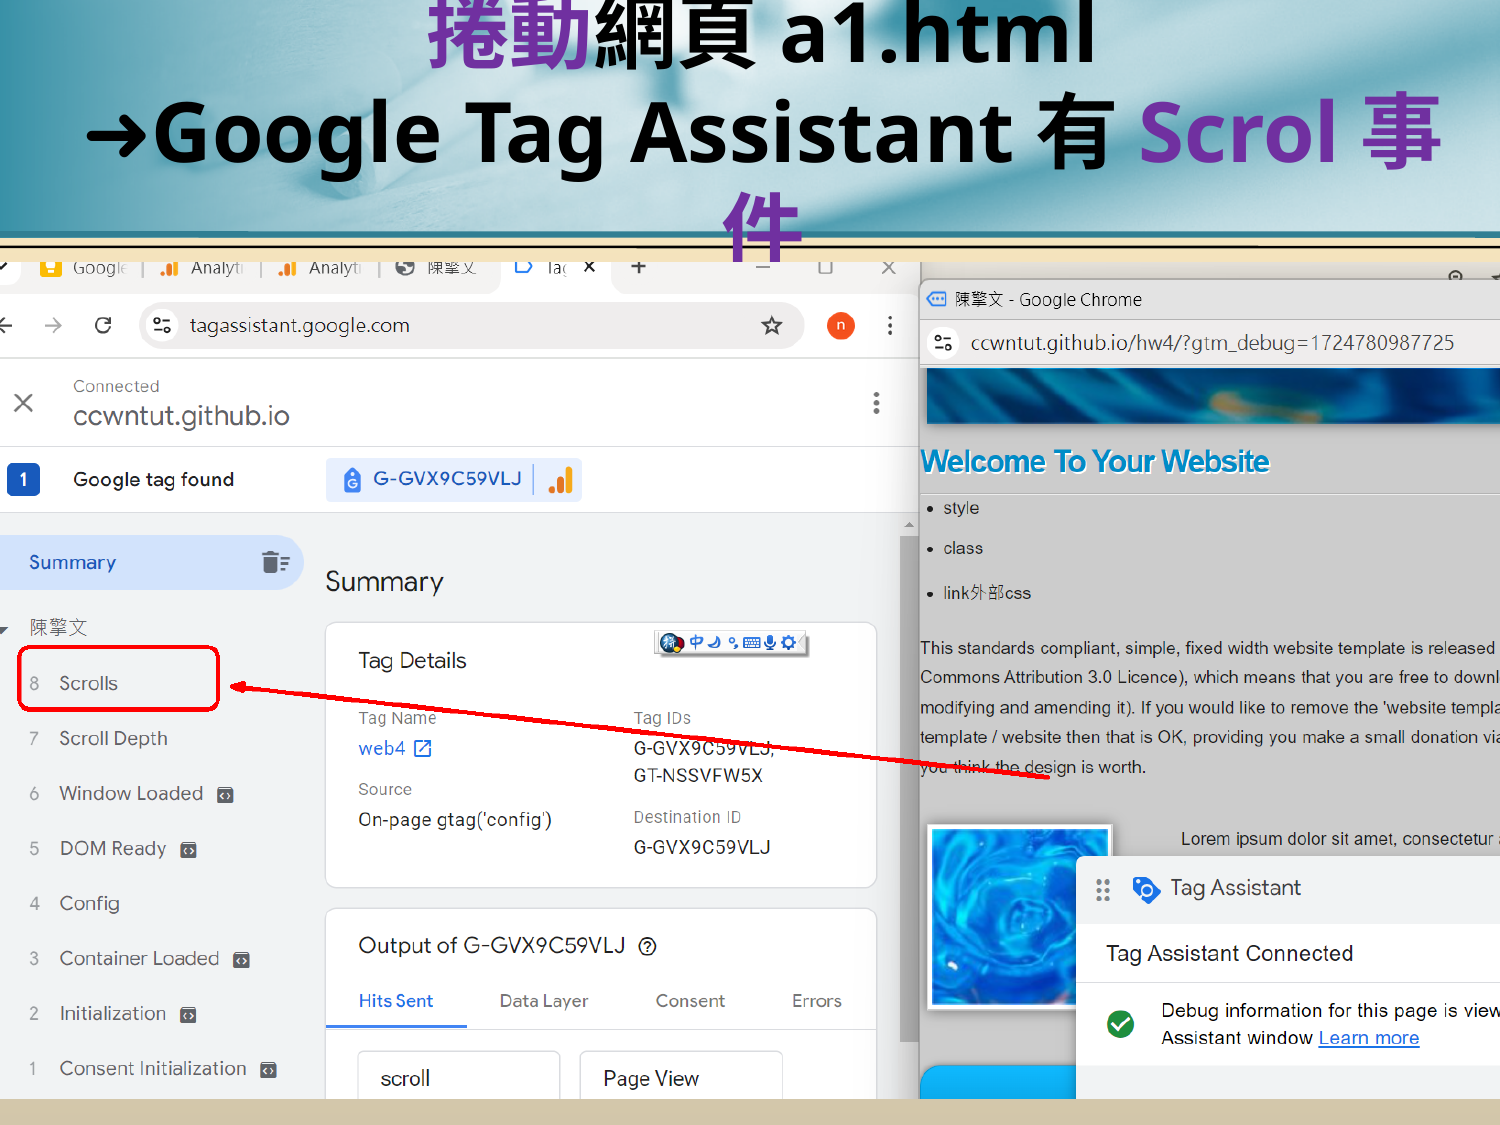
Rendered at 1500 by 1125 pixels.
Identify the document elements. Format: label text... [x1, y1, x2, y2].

title 捲動網頁a1.html ➜Google Tag Assistant有Scrol事件 [45, 24, 1481, 233]
picture [0, 262, 1500, 1099]
